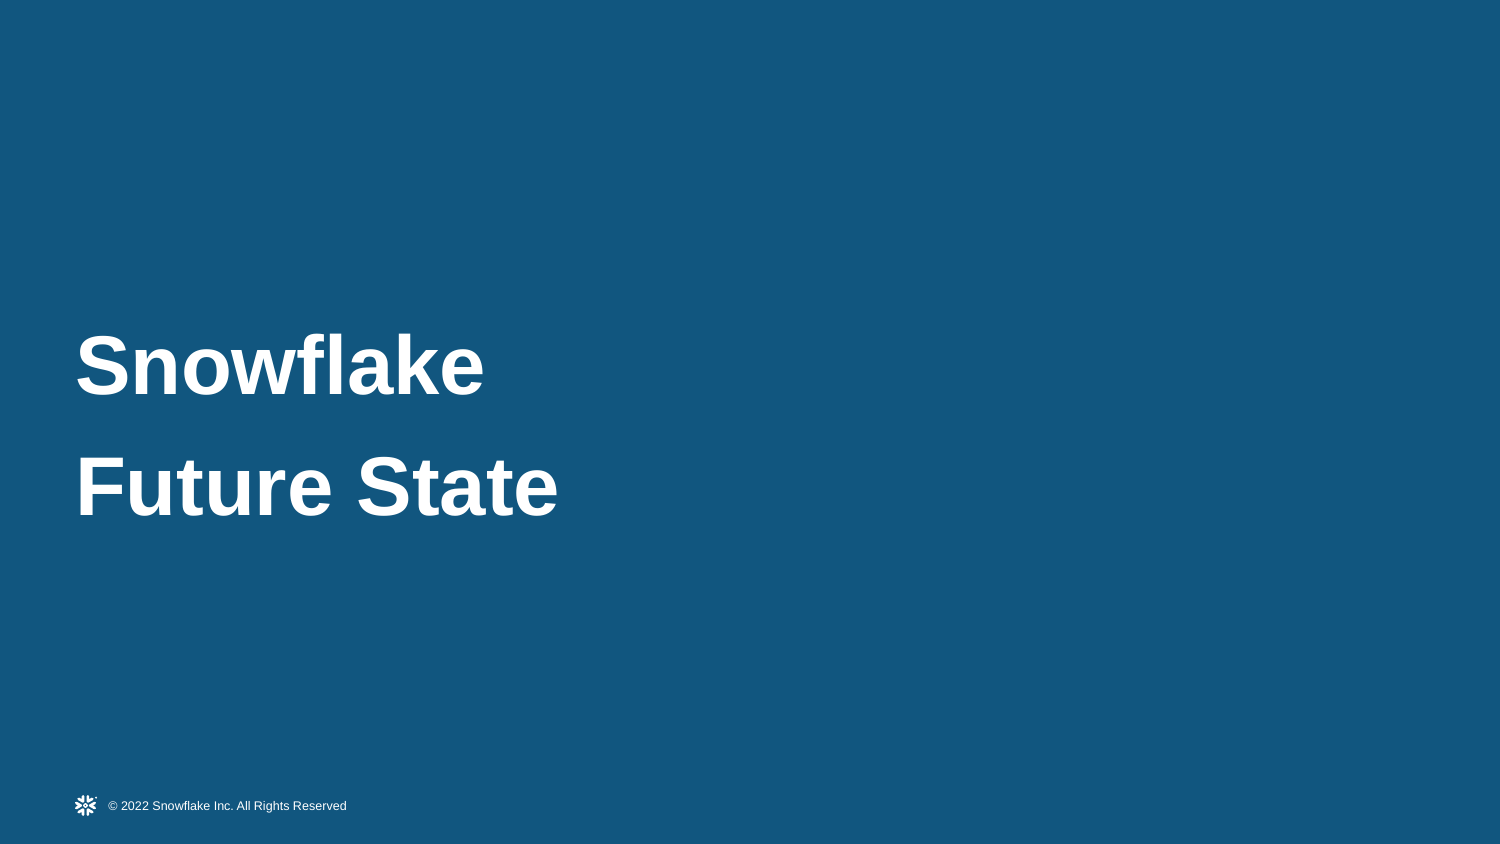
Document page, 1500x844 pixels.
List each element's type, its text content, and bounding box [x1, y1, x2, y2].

list Snowflake Future State [60, 199, 1288, 645]
